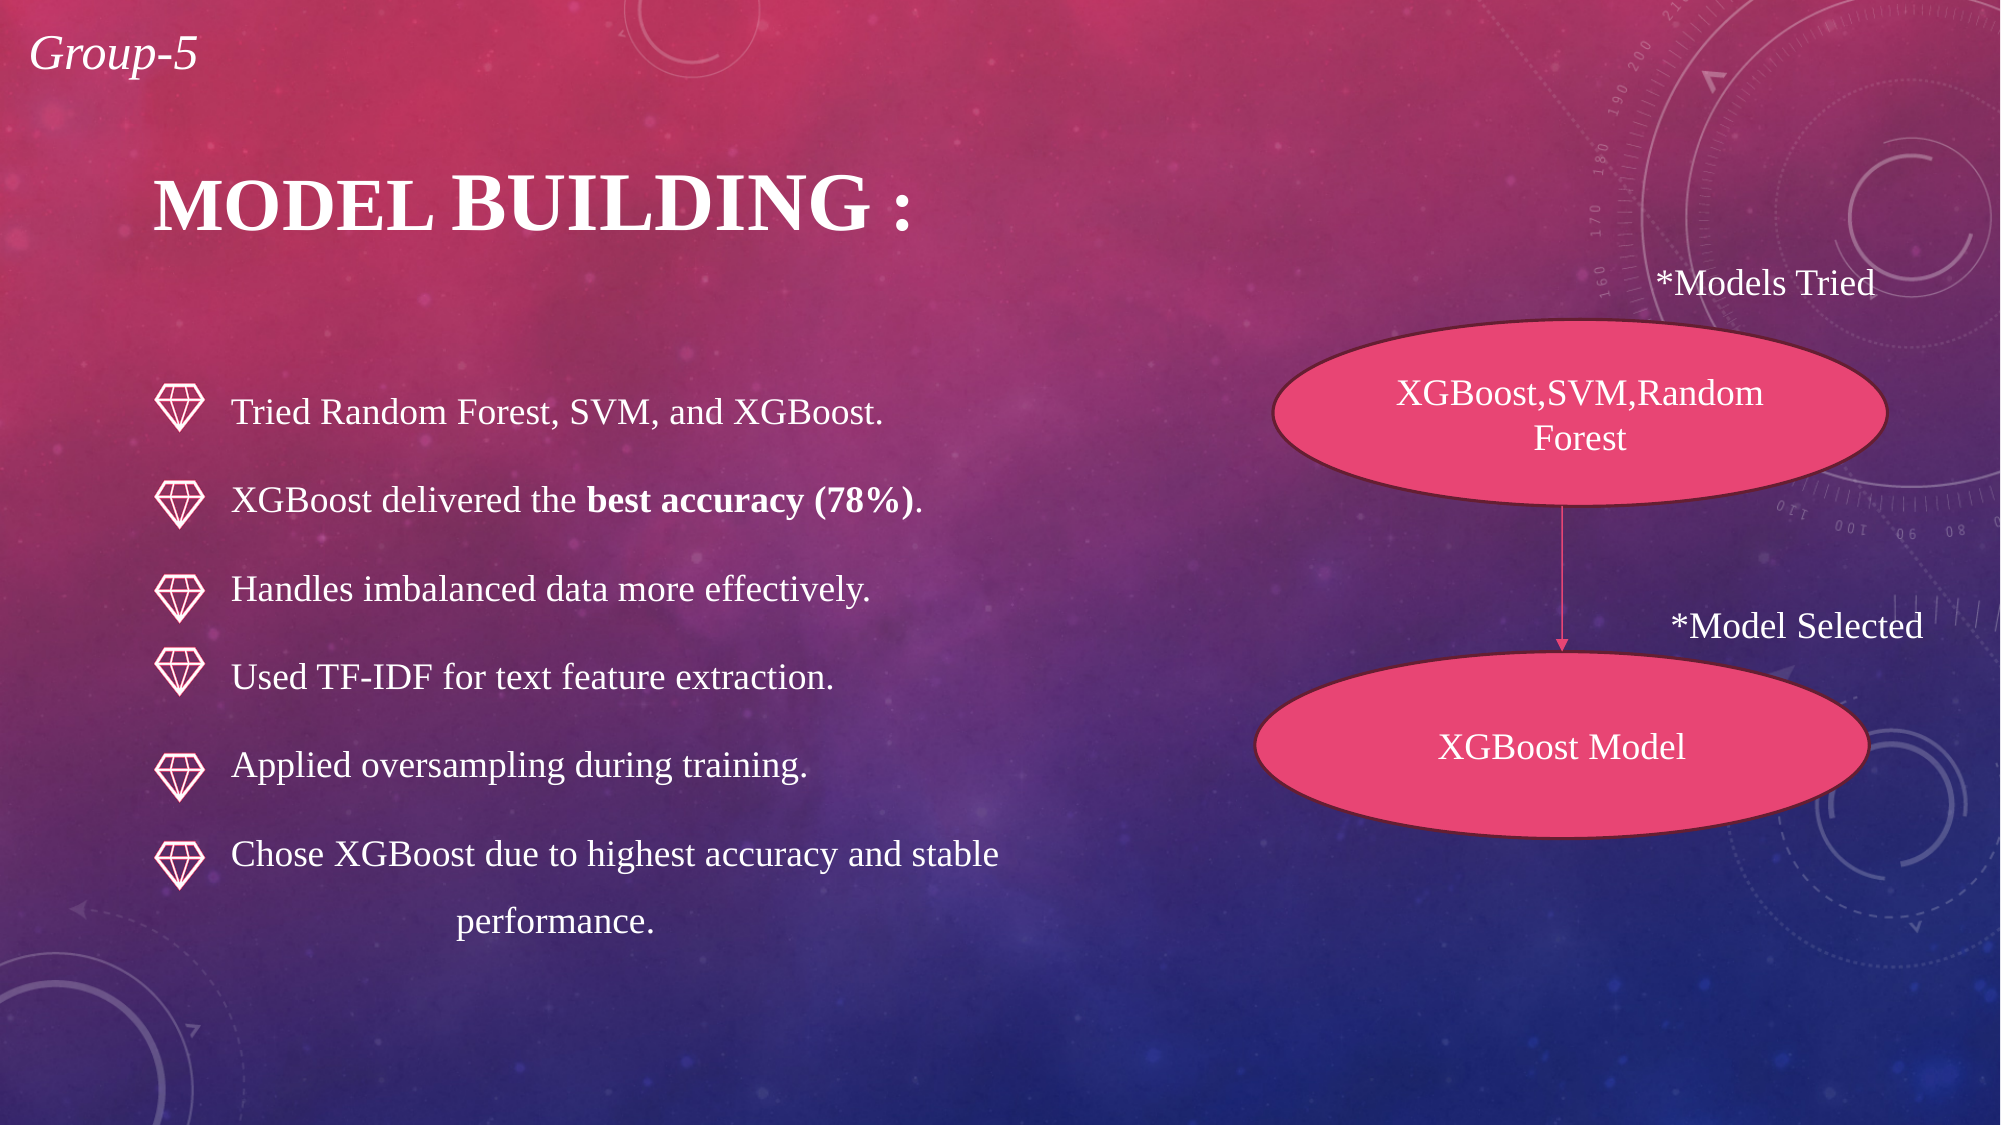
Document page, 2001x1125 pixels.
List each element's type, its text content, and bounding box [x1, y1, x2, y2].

text_box *Model Selected [1655, 593, 1974, 654]
picture [0, 0, 2001, 1125]
text_box Group-5 [13, 11, 332, 87]
title Model Building : [138, 125, 957, 268]
text_box XGBoost Model [1253, 650, 1871, 841]
list Tried Random Forest, SVM, and XGBoost. XGBoost delivered the best accuracy (78%). Handles imbalanced data more effectively. Used TF-IDF for text feature extraction. Applied oversampling during training. Chose XGBoost due to highest accuracy and stable performance. [112, 280, 1120, 1025]
text_box *Models Tried [1640, 250, 2000, 310]
text_box XGBoost,SVM,Random Forest [1271, 317, 1890, 508]
